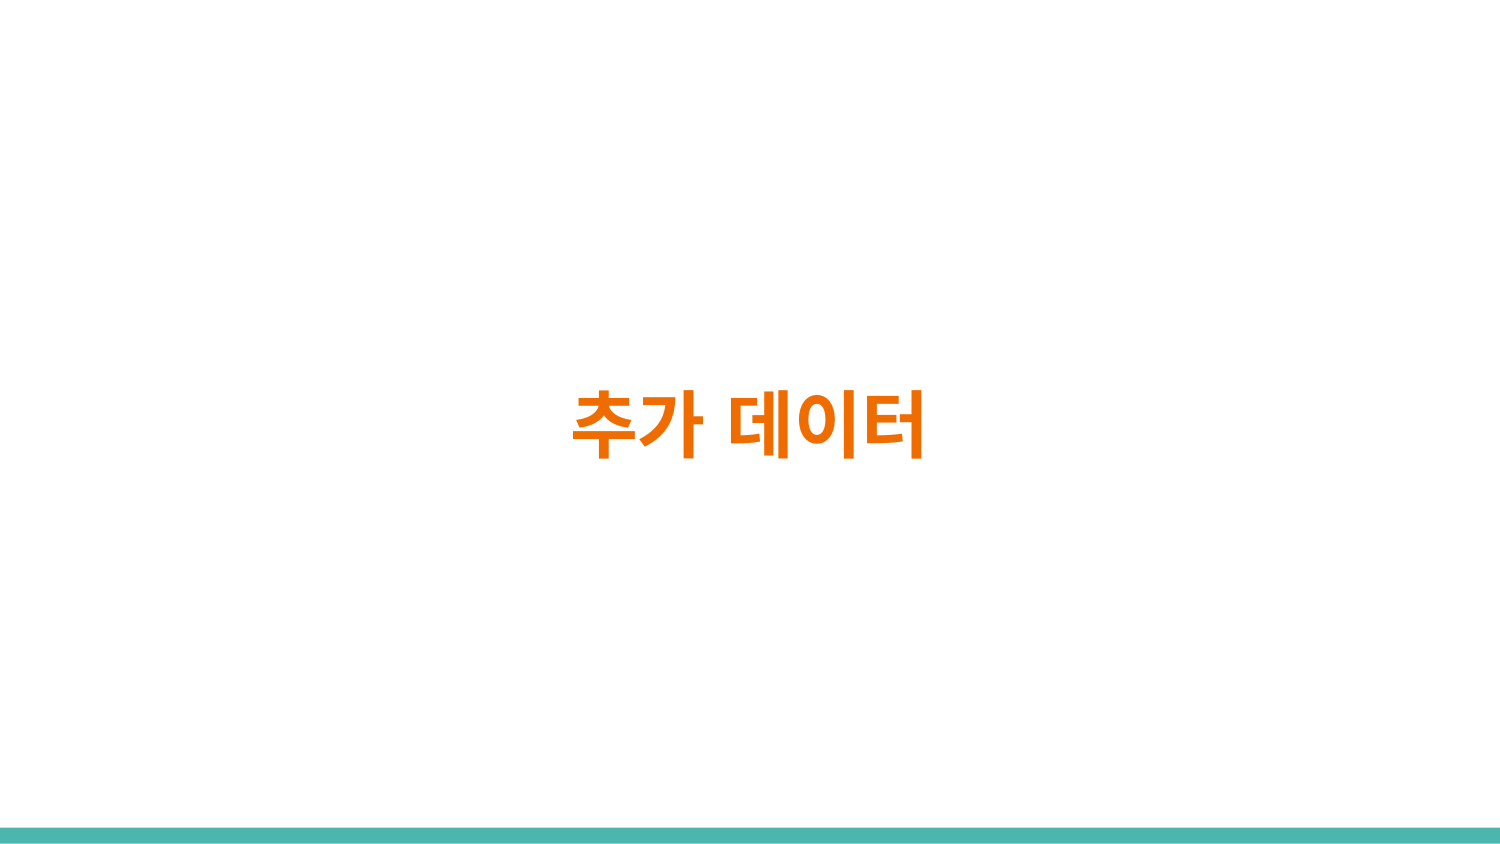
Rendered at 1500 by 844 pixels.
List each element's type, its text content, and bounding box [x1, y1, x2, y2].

title 추가 데이터 [519, 363, 981, 480]
